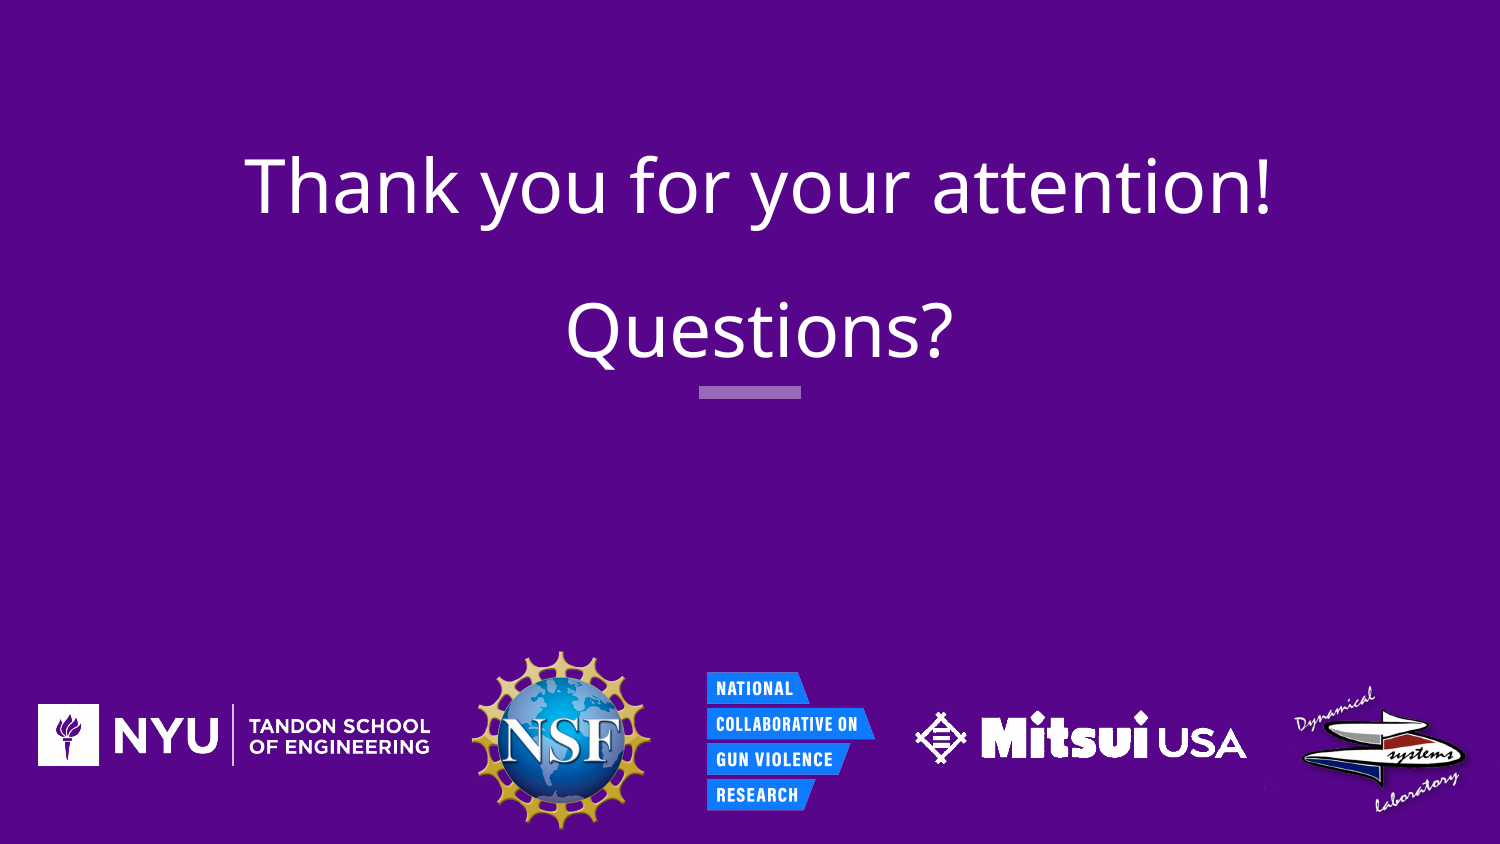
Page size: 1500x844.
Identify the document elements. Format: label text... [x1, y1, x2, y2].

picture [37, 704, 430, 766]
picture [469, 648, 653, 832]
picture [904, 669, 1500, 844]
title Thank you for your attention! Questions? [104, 154, 1415, 387]
picture [688, 651, 888, 830]
